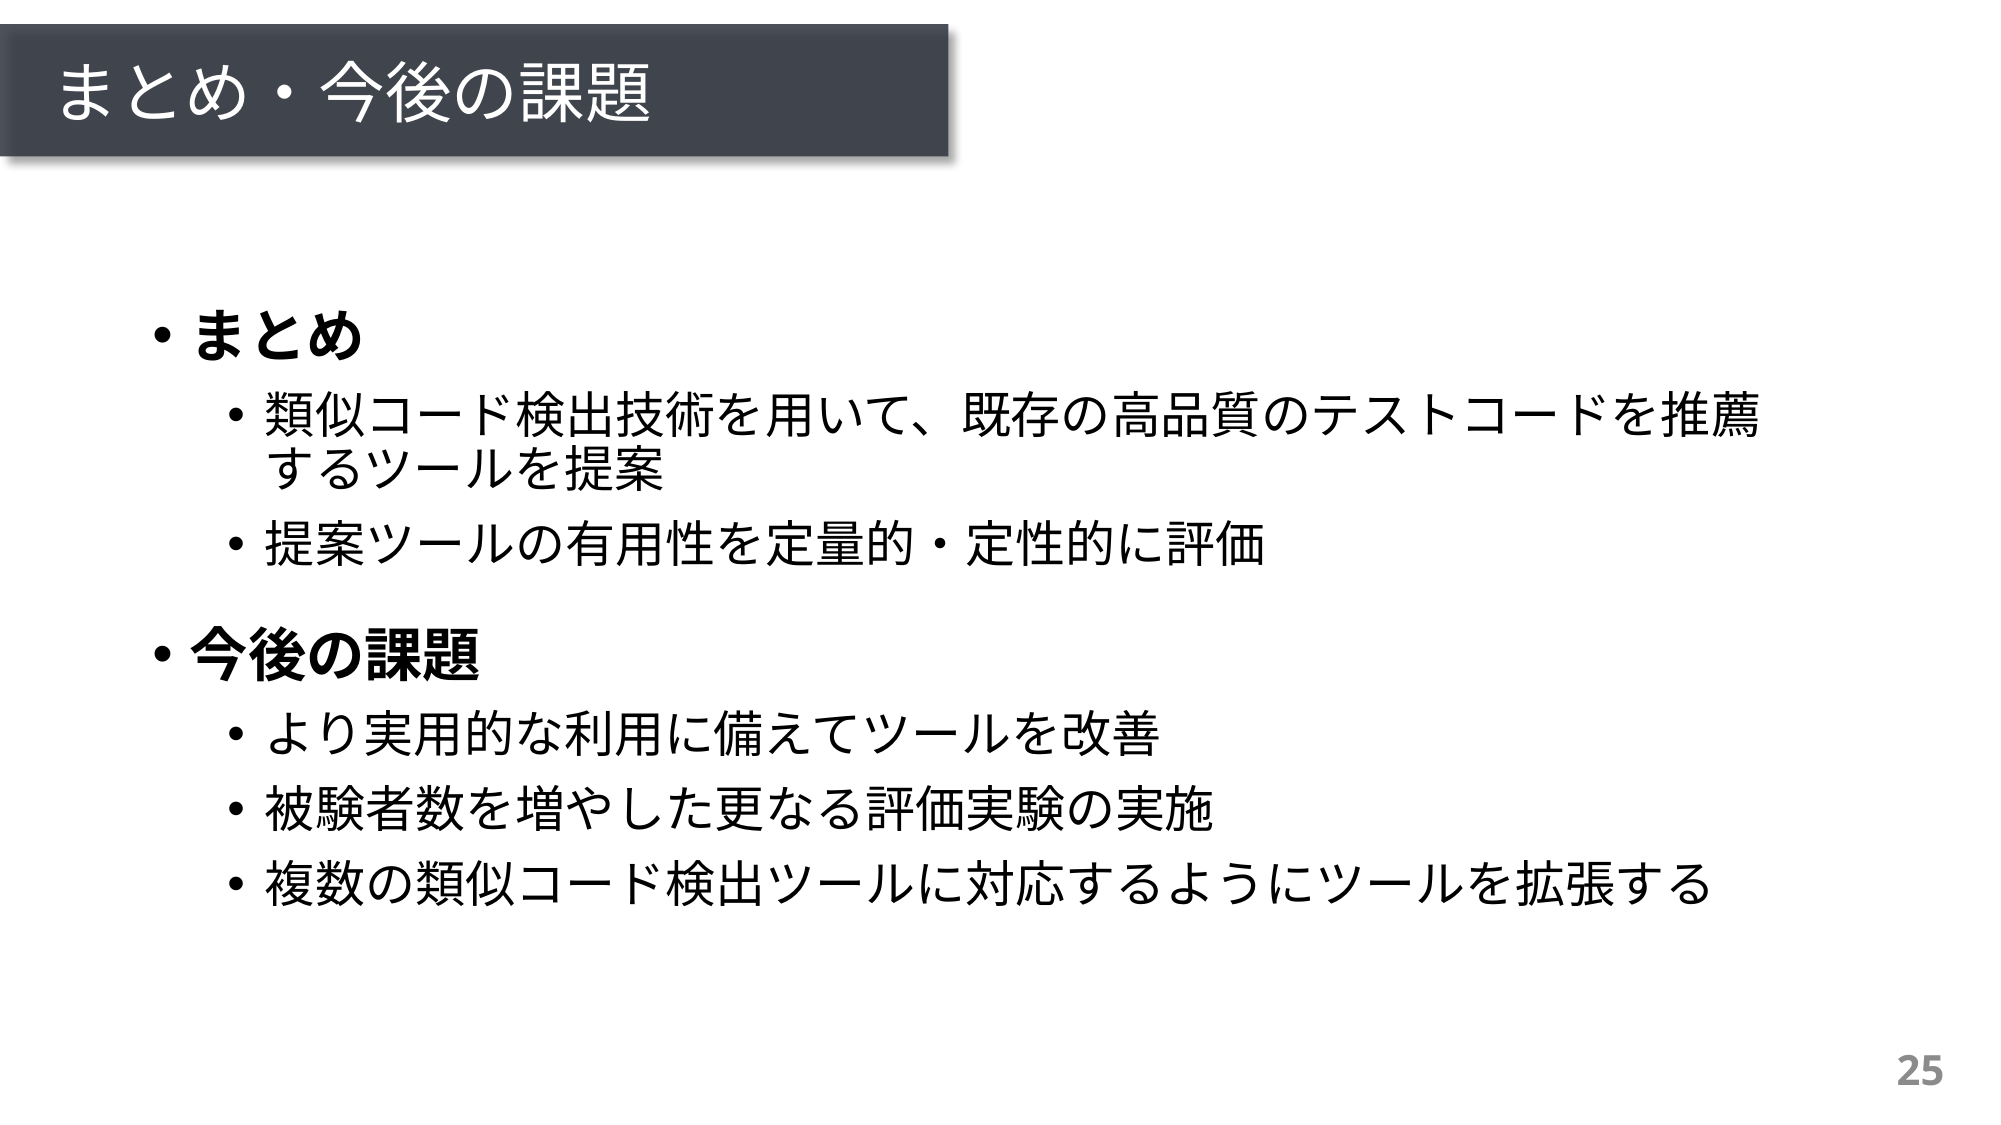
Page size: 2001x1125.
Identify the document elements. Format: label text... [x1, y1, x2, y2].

list まとめ 類似コード検出技術を用いて、既存の高品質のテストコードを推薦するツールを提案 提案ツールの有用性を定量的・定性的に評価 今後の課題 より実用的な利用に備えてツールを改善 被験者数を増やした更なる評価実験の実施 複数の類似コード検出ツールに対応するようにツールを拡張する [137, 299, 1808, 996]
title まとめ・今後の課題 [36, 36, 957, 156]
